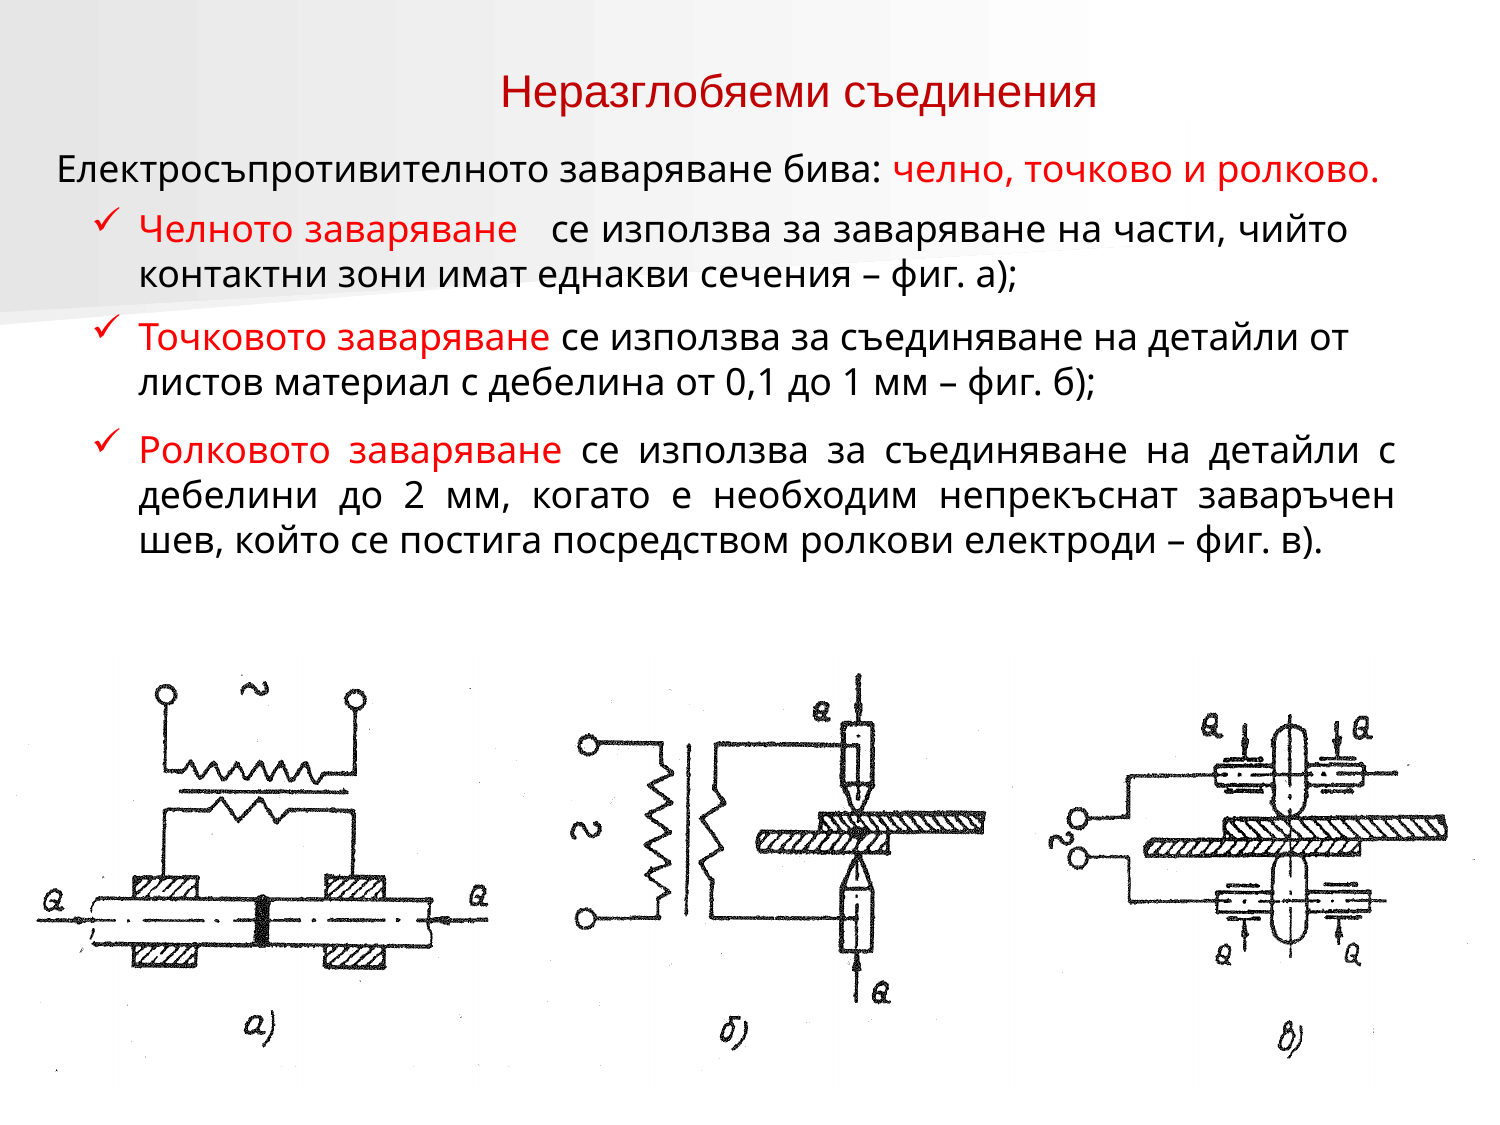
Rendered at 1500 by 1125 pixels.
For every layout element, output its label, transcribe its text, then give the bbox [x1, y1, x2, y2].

list Неразглобяеми съединения [117, 53, 1463, 129]
text_box Челното заваряване се използва за заваряване на части, чийто контактни зони имат еднакви сечения – фиг. а); [76, 197, 1365, 303]
text_box Ролковото заваряване се използва за съединяване на детайли с дебелини до 2 мм, когато е необходим непрекъснат заваръчен шев, който се постига посредством ролкови електроди – фиг. в). [76, 418, 1412, 569]
picture [5, 656, 1500, 1091]
text_box Електросъпротивителното заваряване бива: челно, точково и ролково. [41, 137, 1471, 197]
text_box Точковото заваряване се използва за съединяване на детайли от листов материал с дебелина от 0,1 до 1 мм – фиг. б); [76, 305, 1412, 410]
